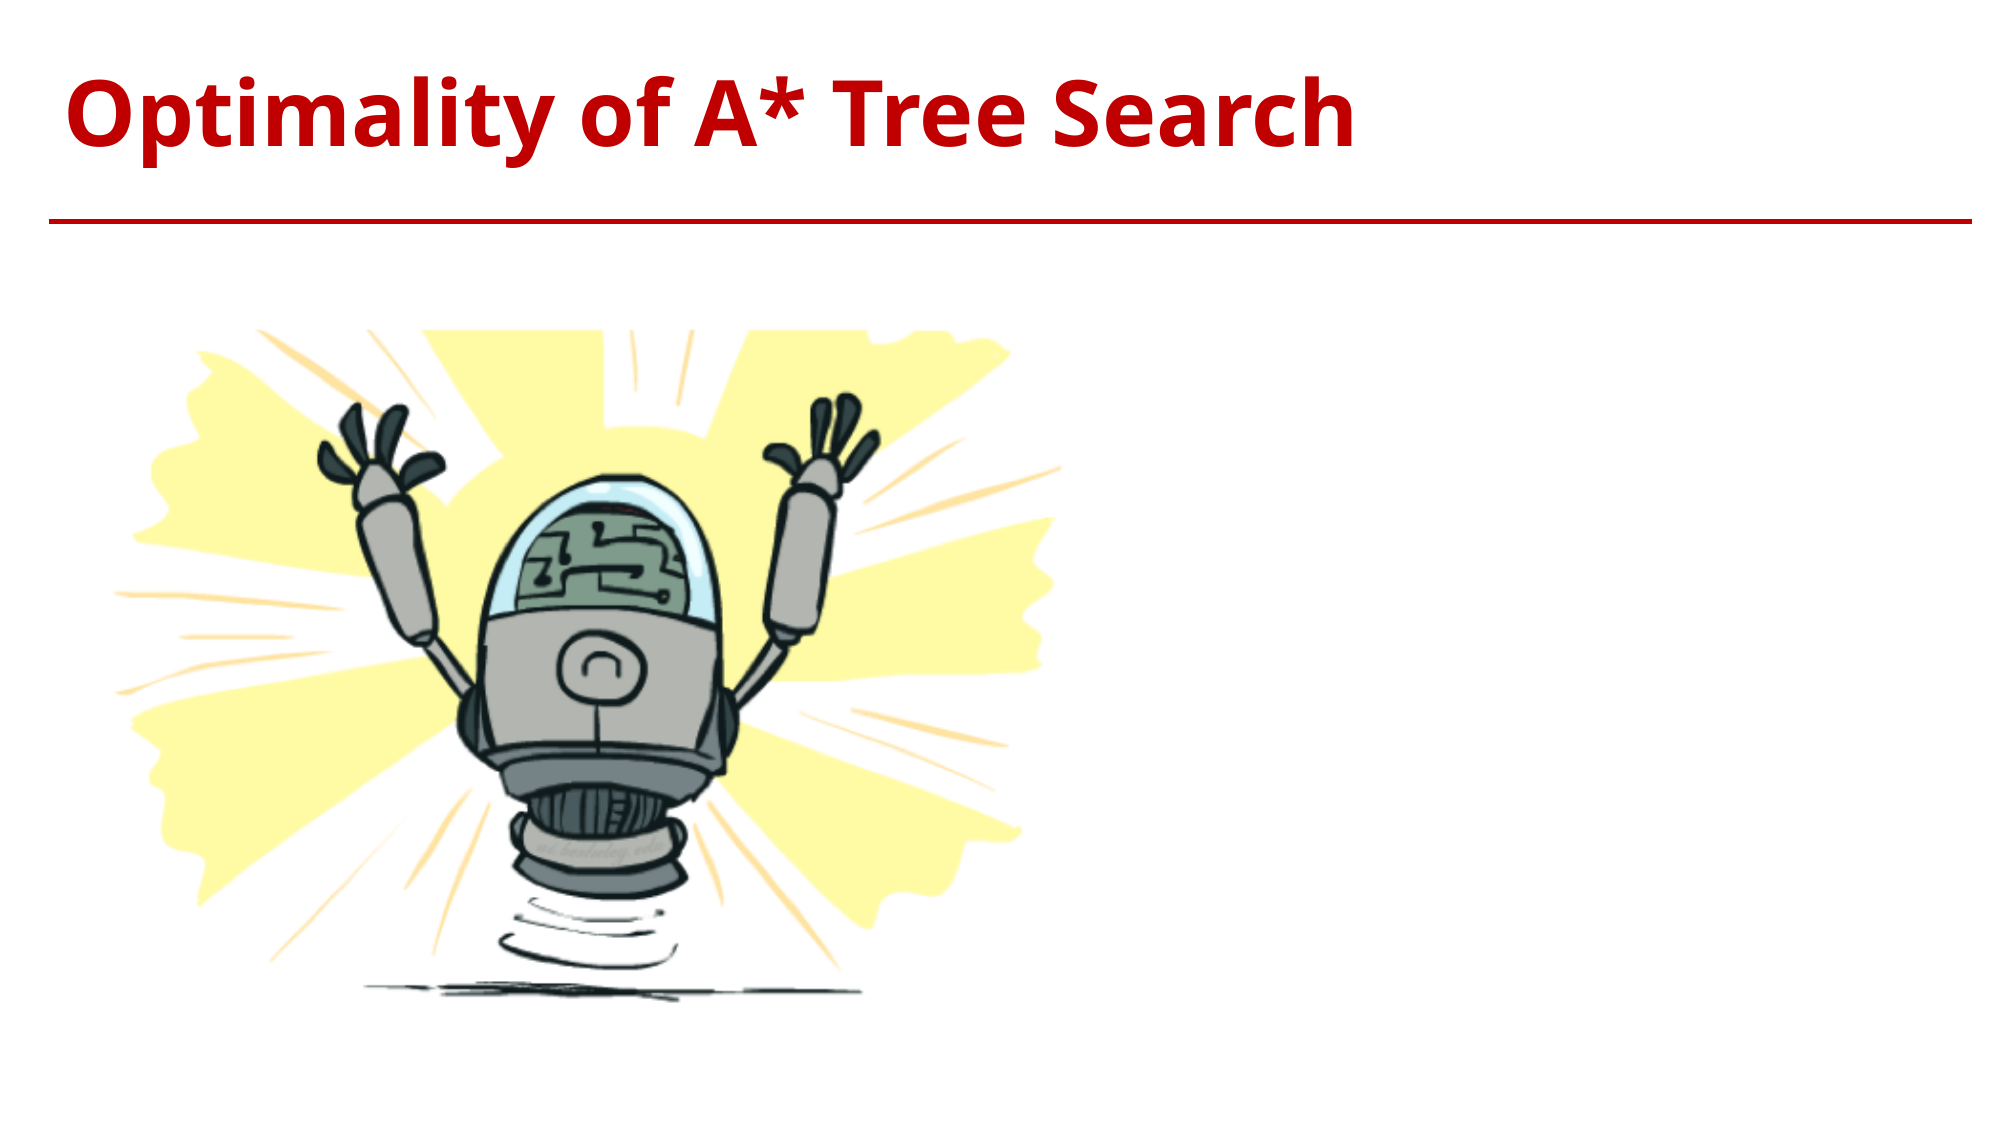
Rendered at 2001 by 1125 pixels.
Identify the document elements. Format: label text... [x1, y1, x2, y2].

title Optimality of A* Tree Search [48, 41, 1972, 192]
picture [100, 329, 1063, 1022]
